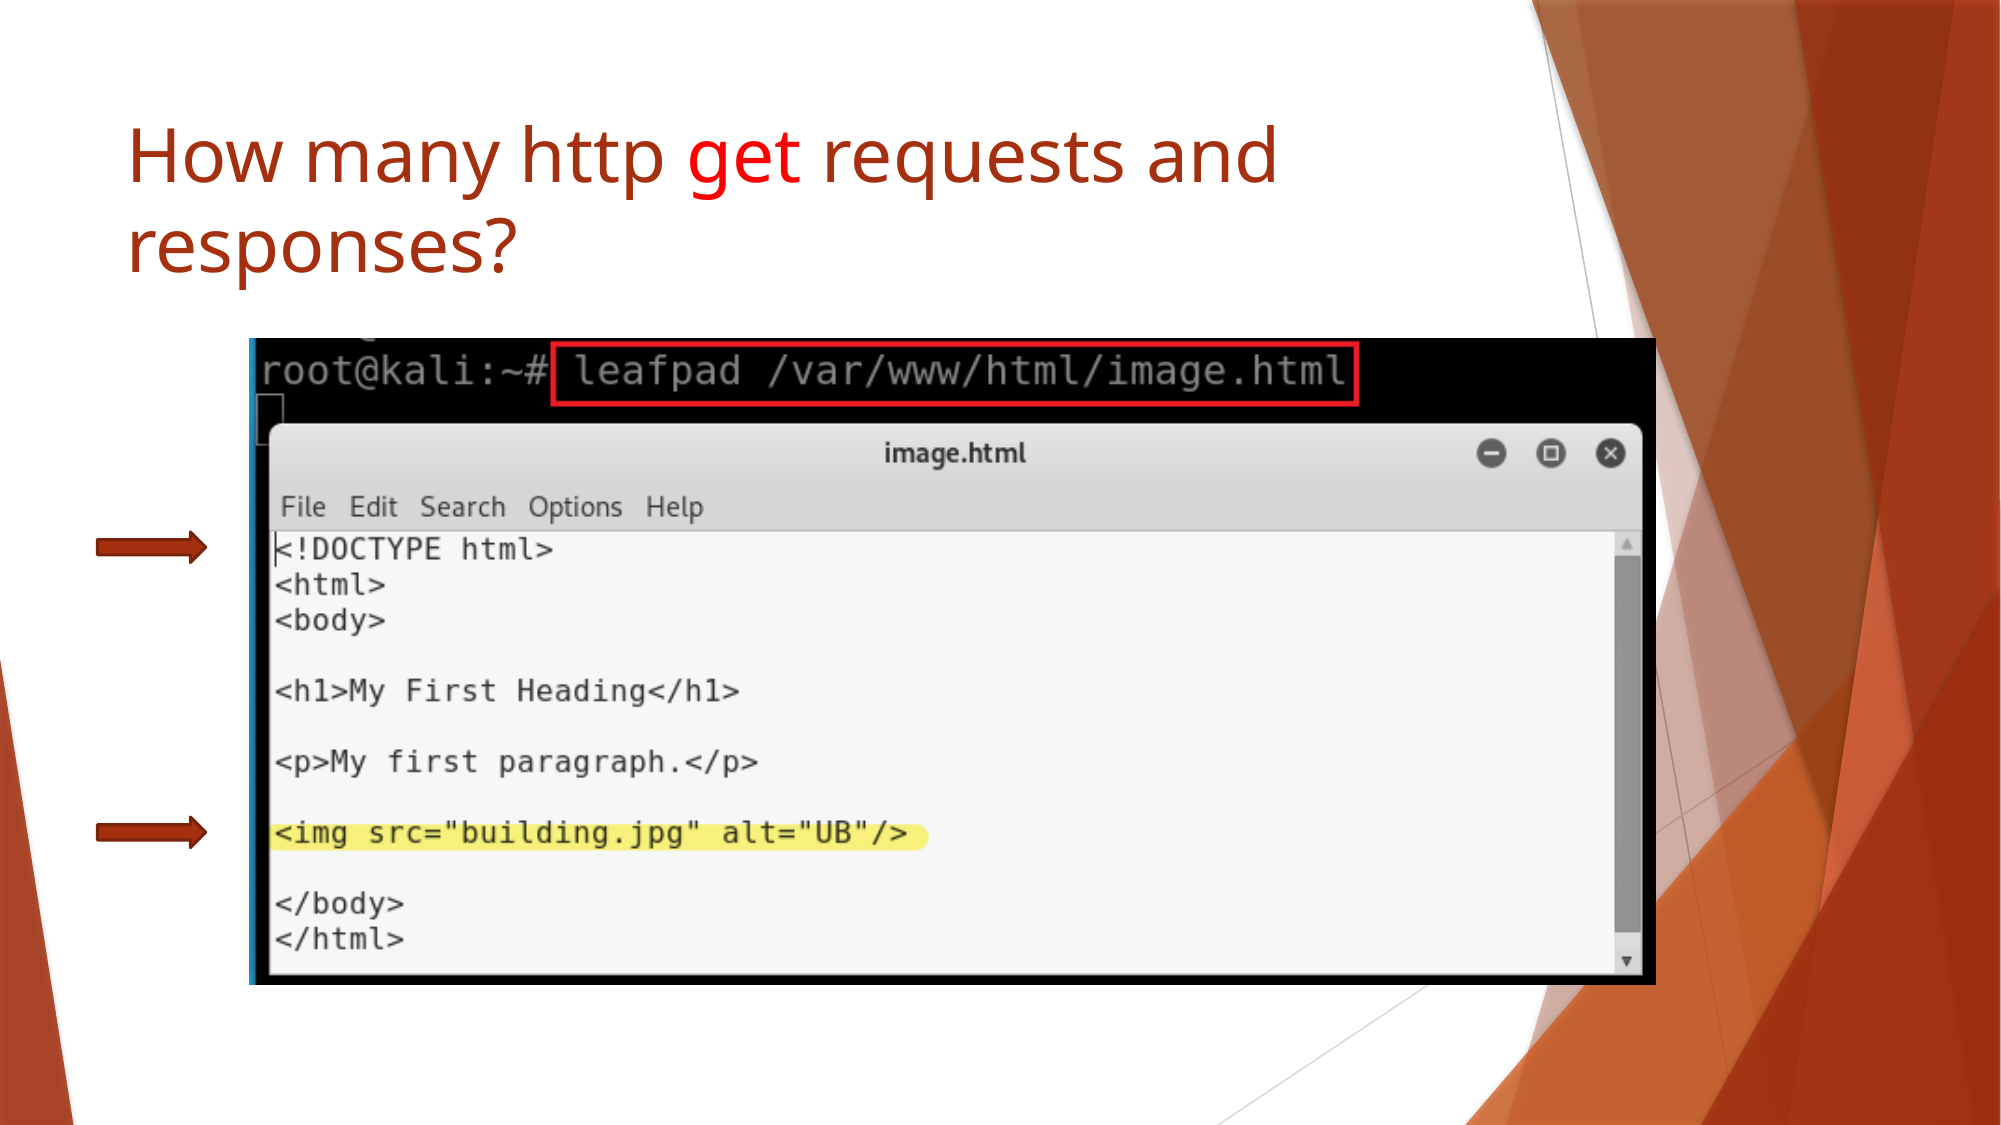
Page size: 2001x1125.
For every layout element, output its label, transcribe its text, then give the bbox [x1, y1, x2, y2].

picture [248, 338, 1657, 986]
text_box [95, 530, 207, 564]
text_box [95, 815, 207, 850]
title How many http get requests and responses? [111, 99, 1522, 317]
